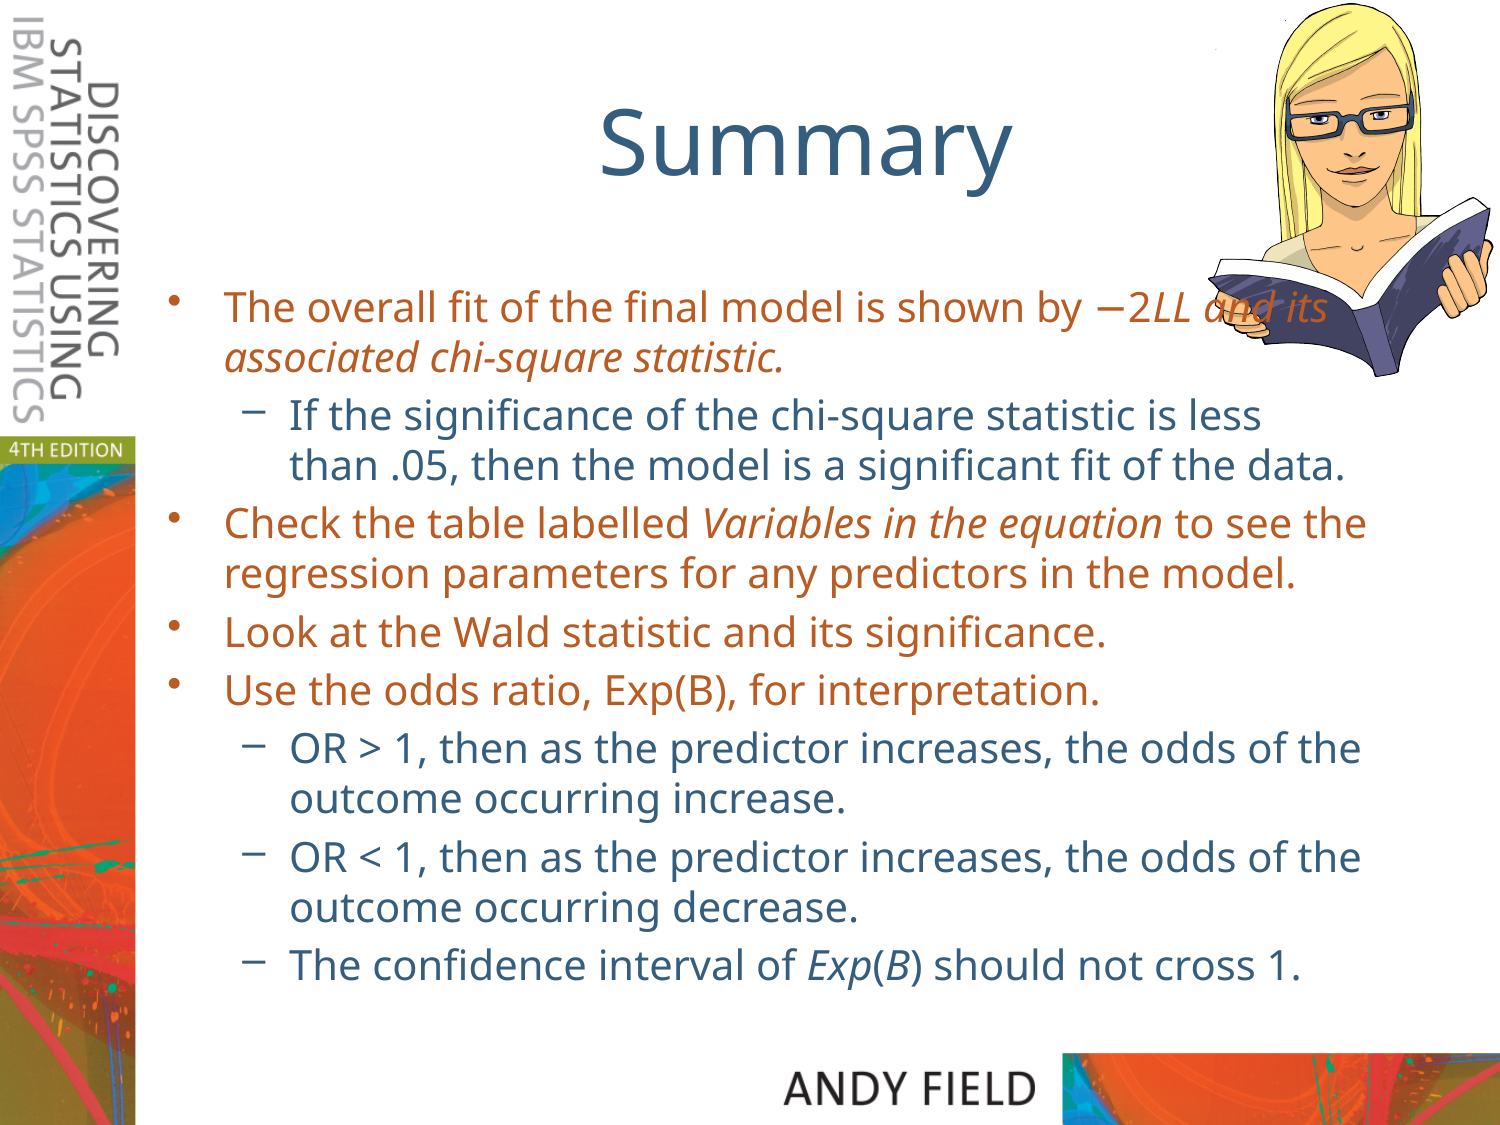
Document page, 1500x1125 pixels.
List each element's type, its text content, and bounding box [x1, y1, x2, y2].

picture [1195, 0, 1500, 385]
title Summary [187, 45, 1190, 214]
list The overall fit of the final model is shown by −2LL and its associated chi-square statistic. If the significance of the chi-square statistic is less than .05, then the model is a significant fit of the data. Check the table labelled Variables in the equation to see the regression parameters for any predictors in the model. Look at the Wald statistic and its significance. Use the odds ratio, Exp(B), for interpretation. OR > 1, then as the predictor increases, the odds of the outcome occurring increase. OR < 1, then as the predictor increases, the odds of the outcome occurring decrease. The confidence interval of Exp(B) should not cross 1. [152, 214, 1425, 1048]
